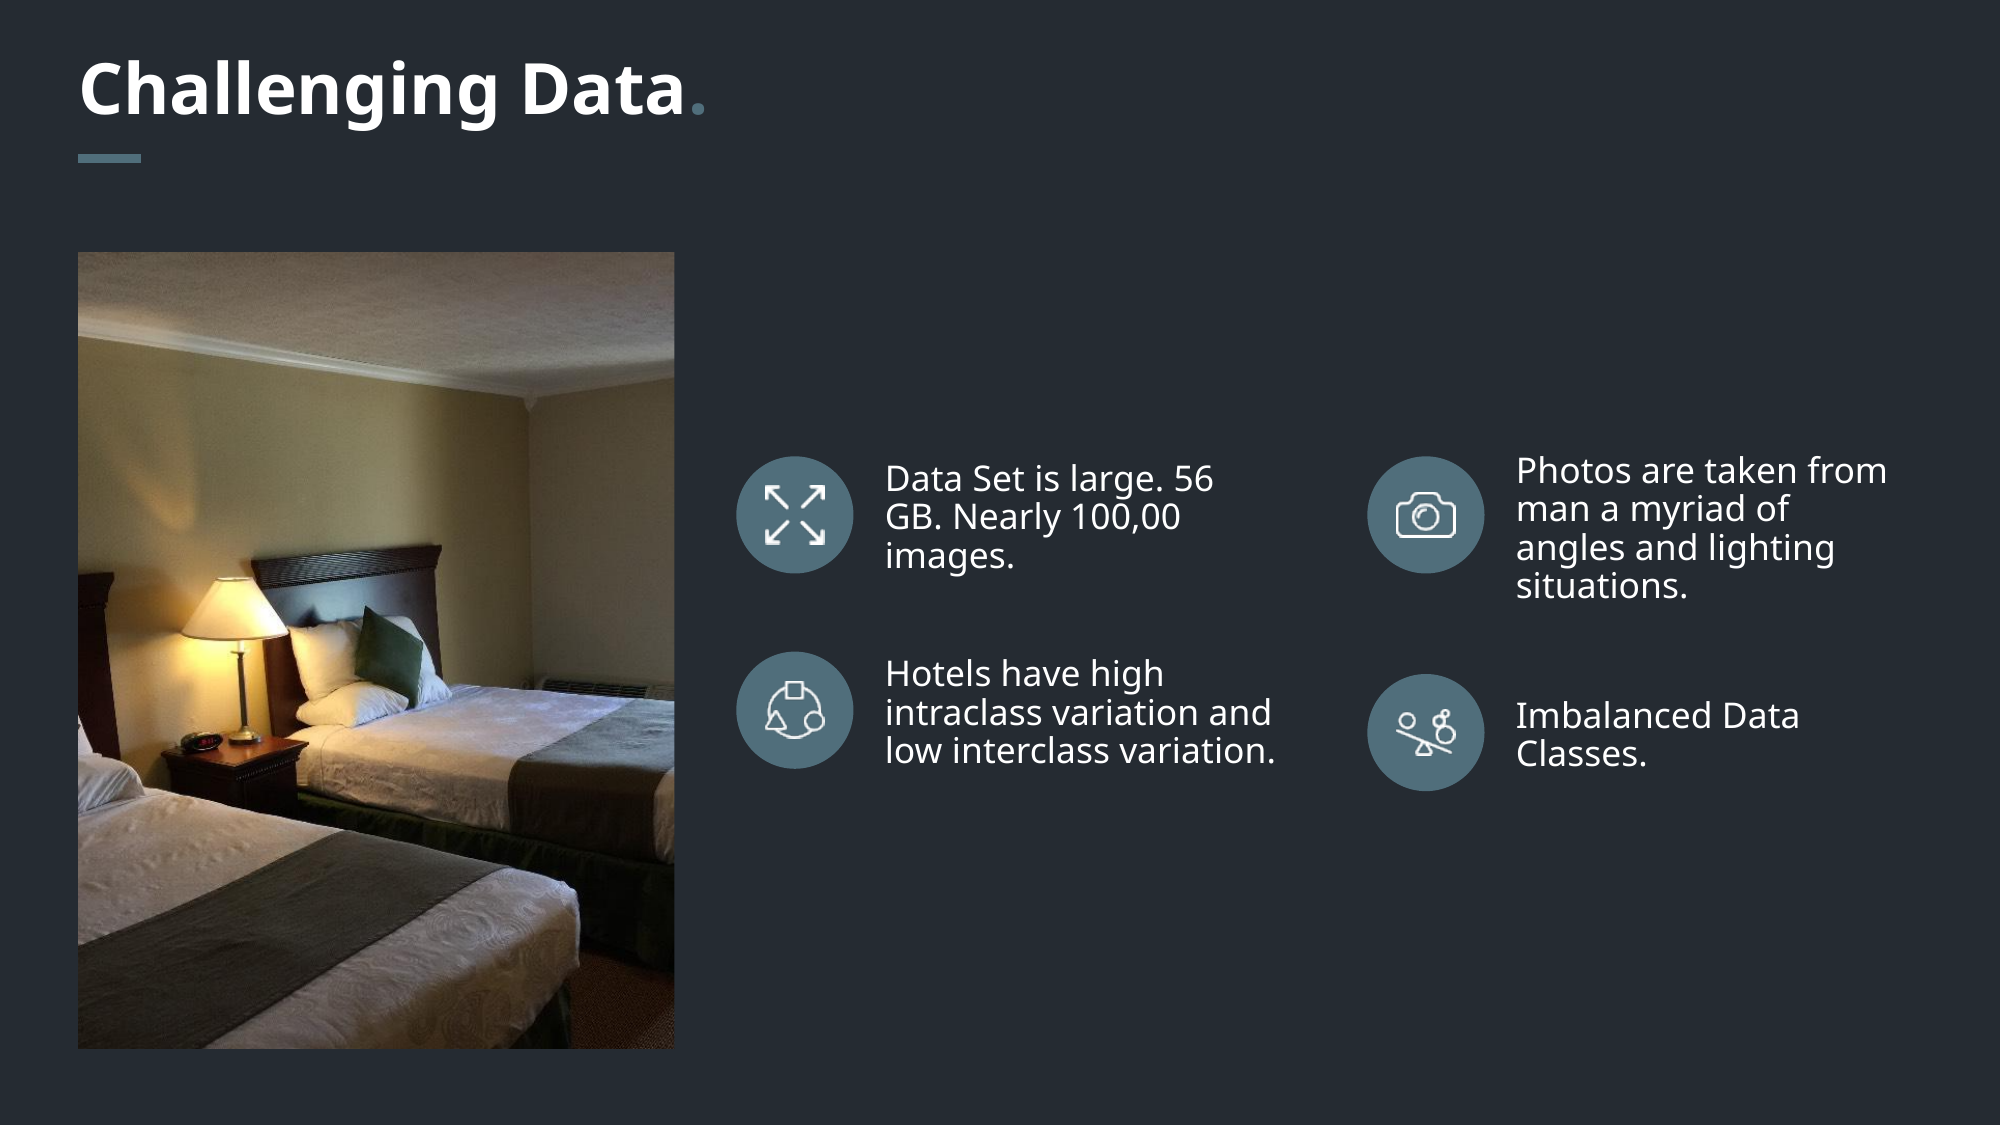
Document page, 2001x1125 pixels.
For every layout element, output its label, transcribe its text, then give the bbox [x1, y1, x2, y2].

text_box Data Set is large. 56 GB. Nearly 100,00 images. [884, 459, 1352, 566]
picture [1396, 491, 1456, 538]
picture [765, 681, 825, 739]
text_box Challenging Data. [78, 49, 1984, 128]
picture [765, 485, 825, 545]
picture [77, 252, 675, 1049]
text_box [1367, 456, 1485, 574]
text_box Photos are taken from man a myriad of angles and lighting situations. [1515, 451, 1983, 596]
text_box [1367, 673, 1485, 792]
picture [1396, 708, 1456, 756]
text_box Imbalanced Data Classes. [1515, 696, 1983, 764]
picture [77, 154, 141, 163]
text_box [736, 456, 854, 574]
text_box Hotels have high intraclass variation and low interclass variation. [884, 654, 1352, 761]
text_box [736, 651, 854, 769]
